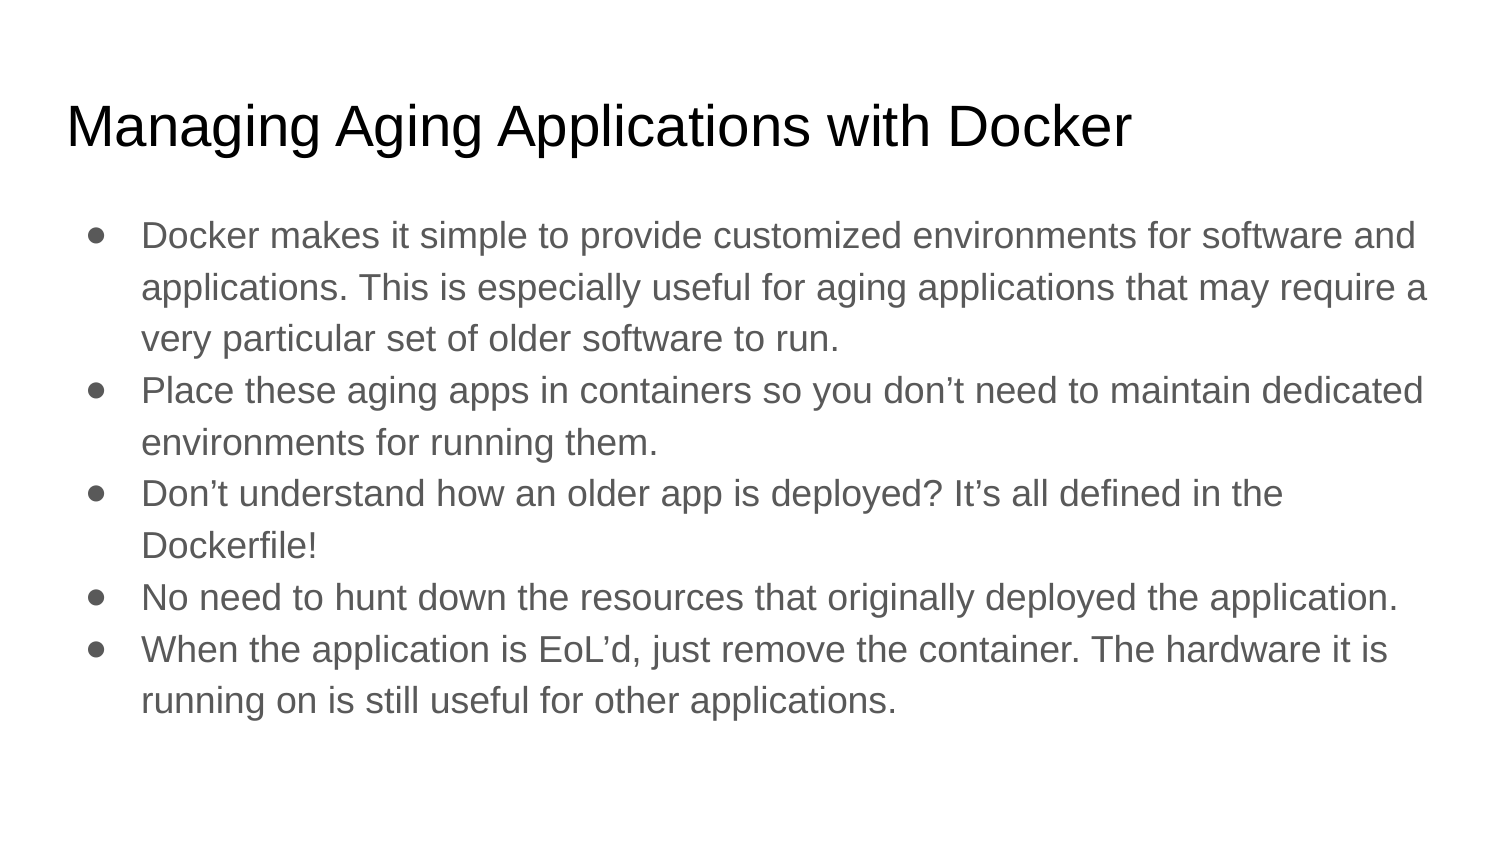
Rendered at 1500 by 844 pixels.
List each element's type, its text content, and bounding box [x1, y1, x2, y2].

list Docker makes it simple to provide customized environments for software and applications. This is especially useful for aging applications that may require a very particular set of older software to run. Place these aging apps in containers so you don’t need to maintain dedicated environments for running them. Don’t understand how an older app is deployed? It’s all defined in the Dockerfile! No need to hunt down the resources that originally deployed the application. When the application is EoL’d, just remove the container. The hardware it is running on is still useful for other applications. [51, 189, 1449, 750]
title Managing Aging Applications with Docker [51, 72, 1449, 167]
